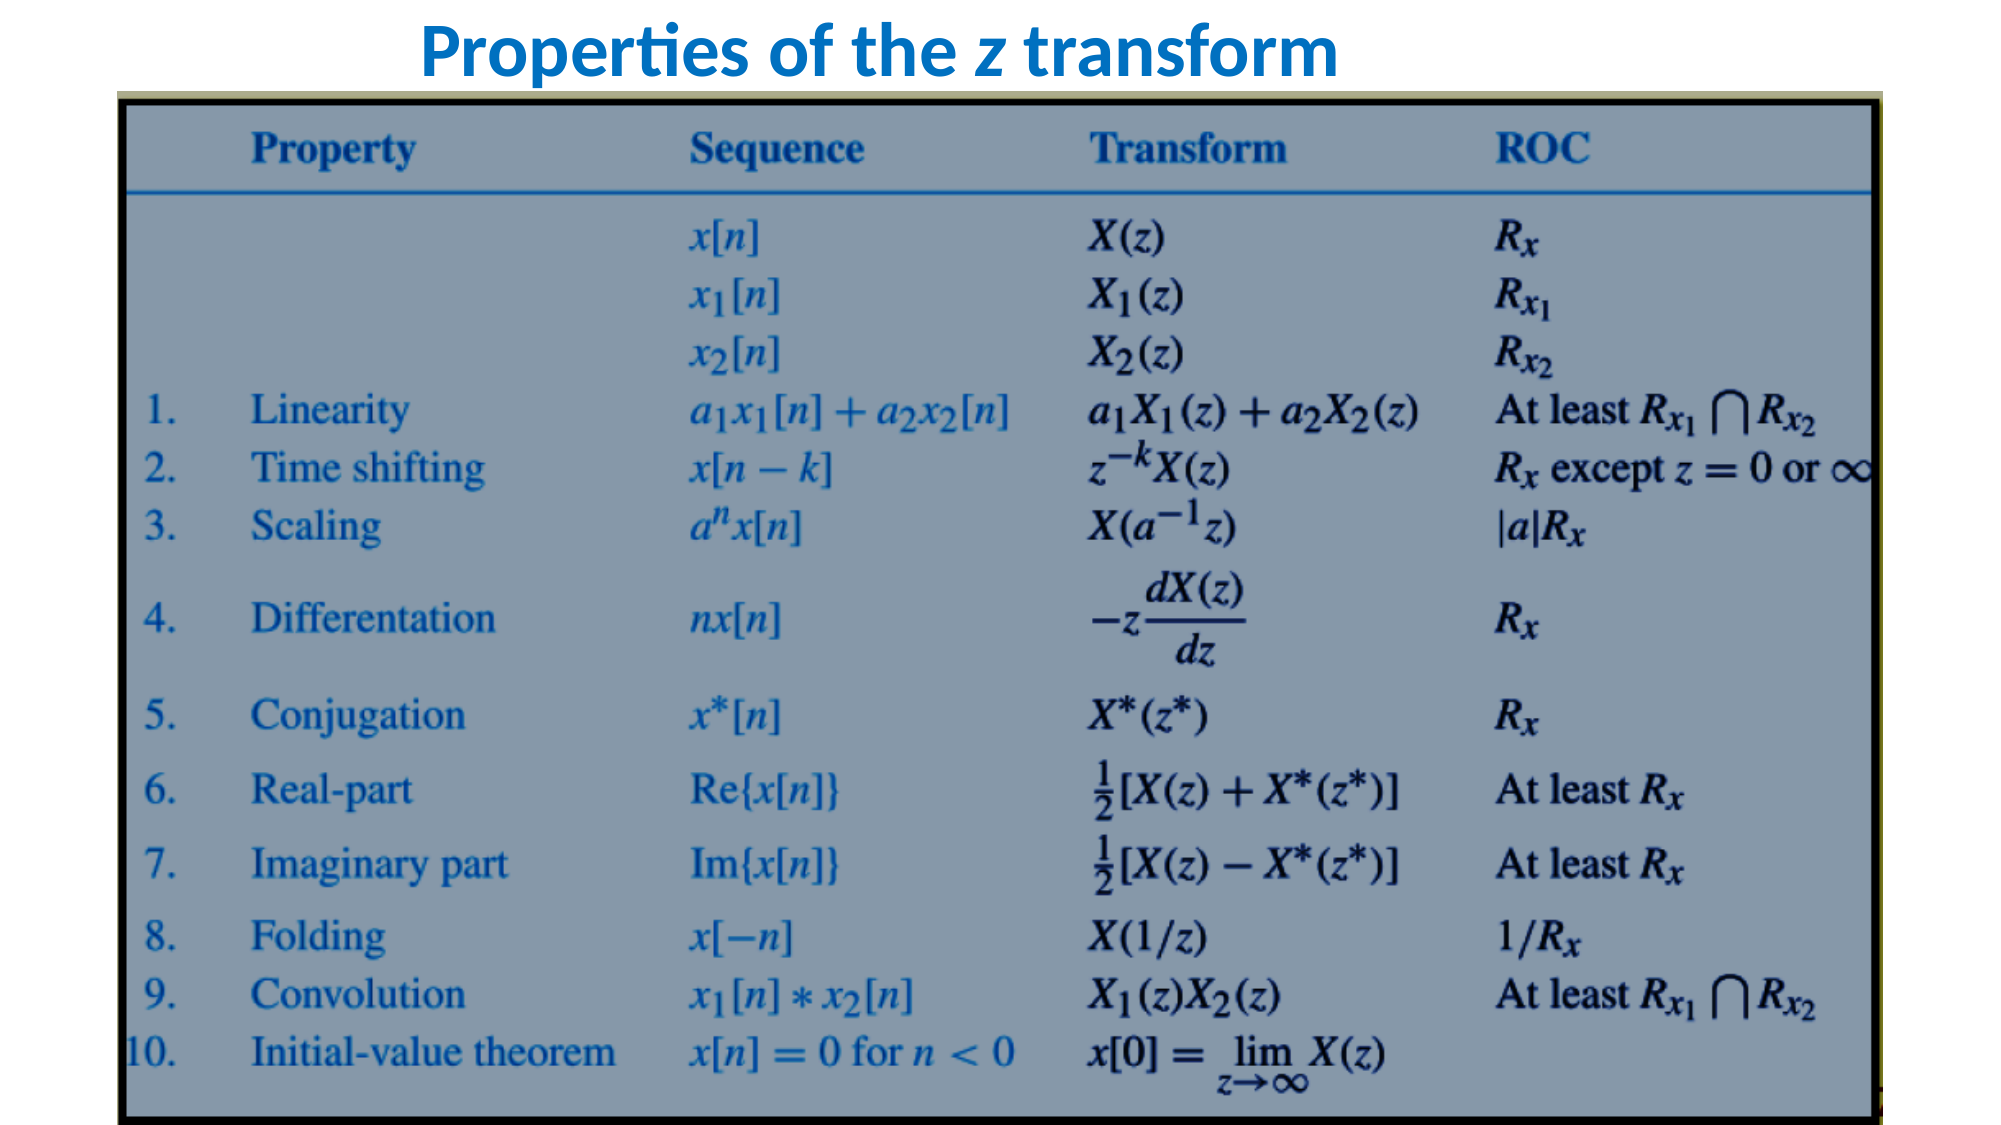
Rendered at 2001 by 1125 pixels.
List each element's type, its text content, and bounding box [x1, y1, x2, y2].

title Properties of the z transform [17, 0, 1743, 103]
picture [117, 91, 1883, 1125]
